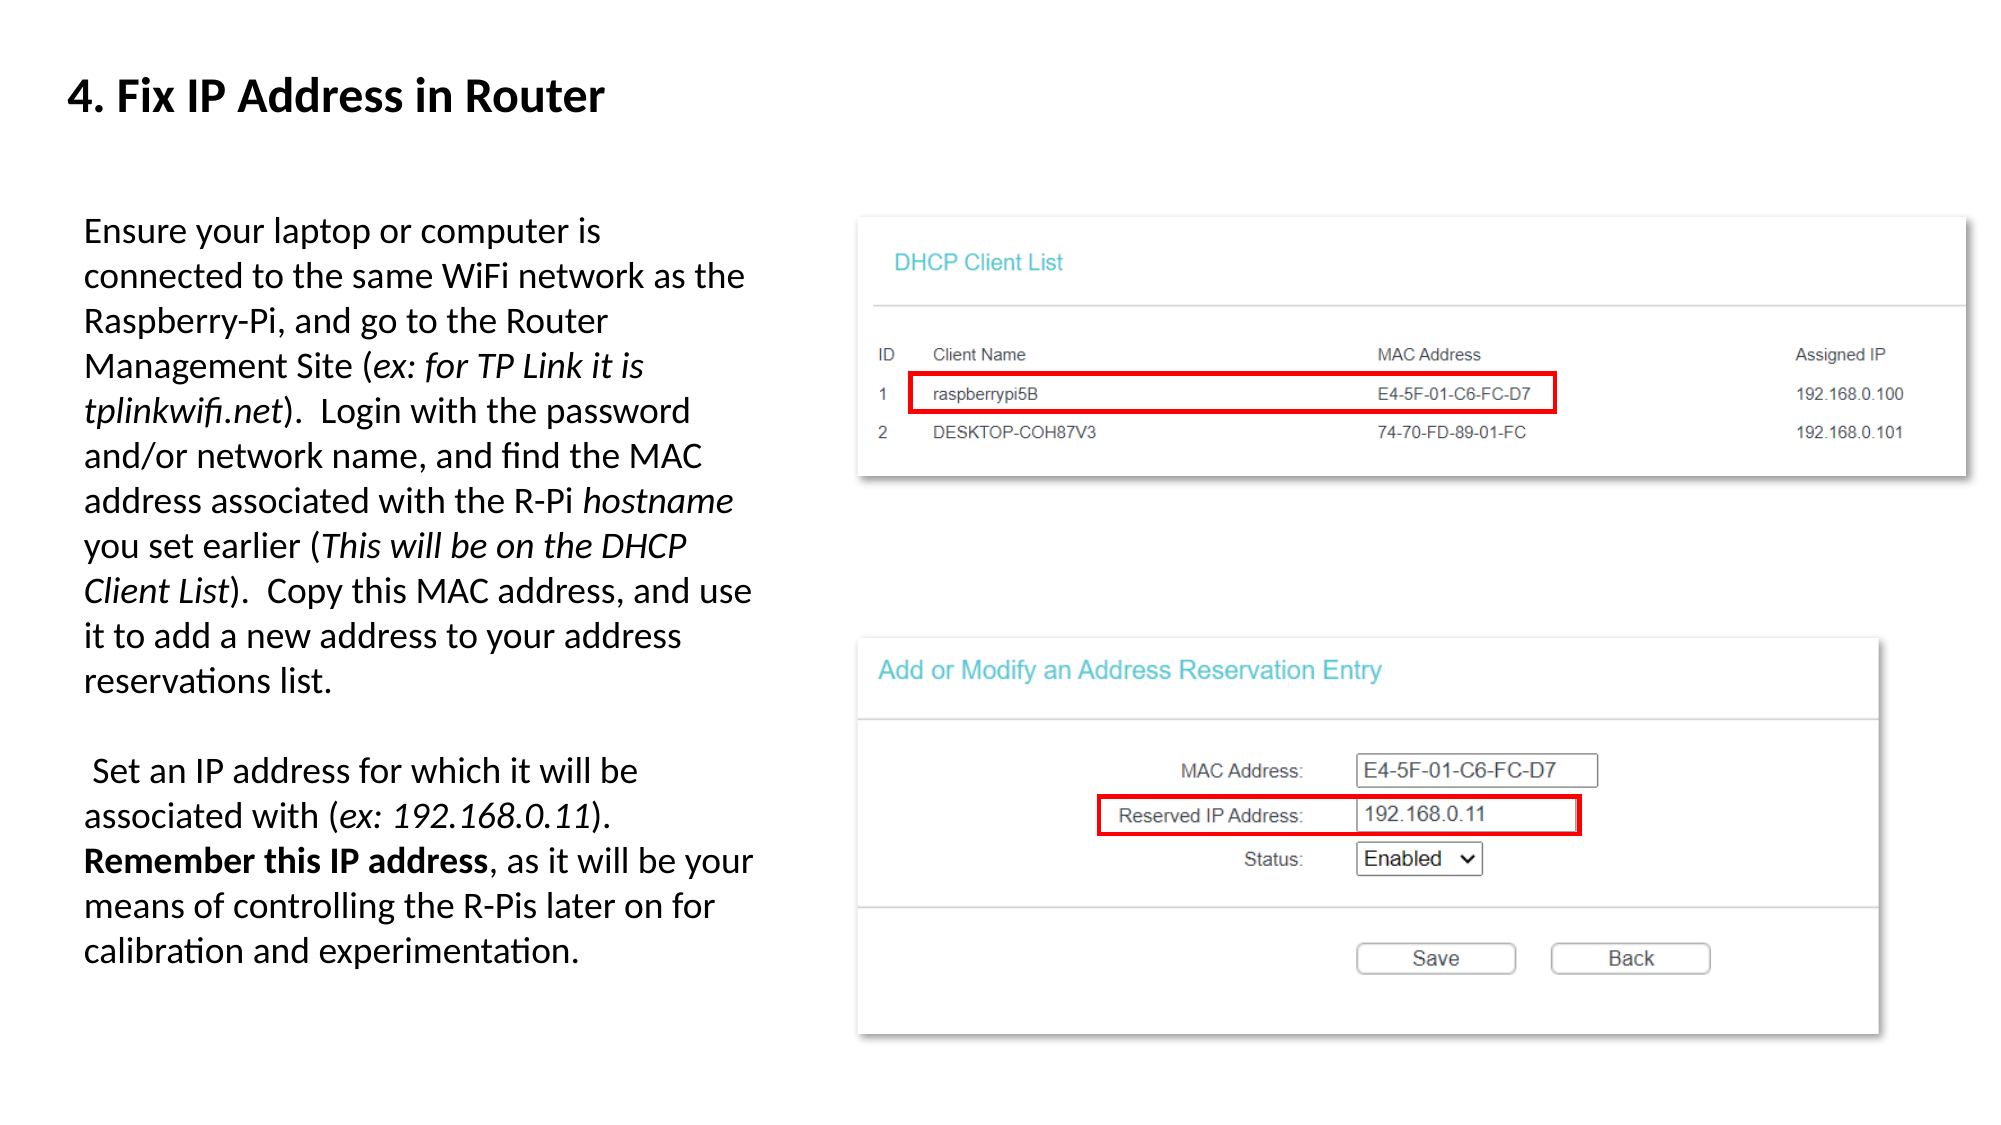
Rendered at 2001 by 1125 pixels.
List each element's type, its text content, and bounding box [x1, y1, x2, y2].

text_box Ensure your laptop or computer is connected to the same WiFi network as the Raspberry-Pi, and go to the Router Management Site (ex: for TP Link it is tplinkwifi.net). Login with the password and/or network name, and find the MAC address associated with the R-Pi hostname you set earlier (This will be on the DHCP Client List). Copy this MAC address, and use it to add a new address to your address reservations list. Set an IP address for which it will be associated with (ex: 192.168.0.11). Remember this IP address, as it will be your means of controlling the R-Pis later on for calibration and experimentation. [69, 199, 772, 979]
picture [857, 217, 1966, 476]
text_box 4. Fix IP Address in Router [52, 55, 755, 131]
picture [857, 638, 1879, 1034]
